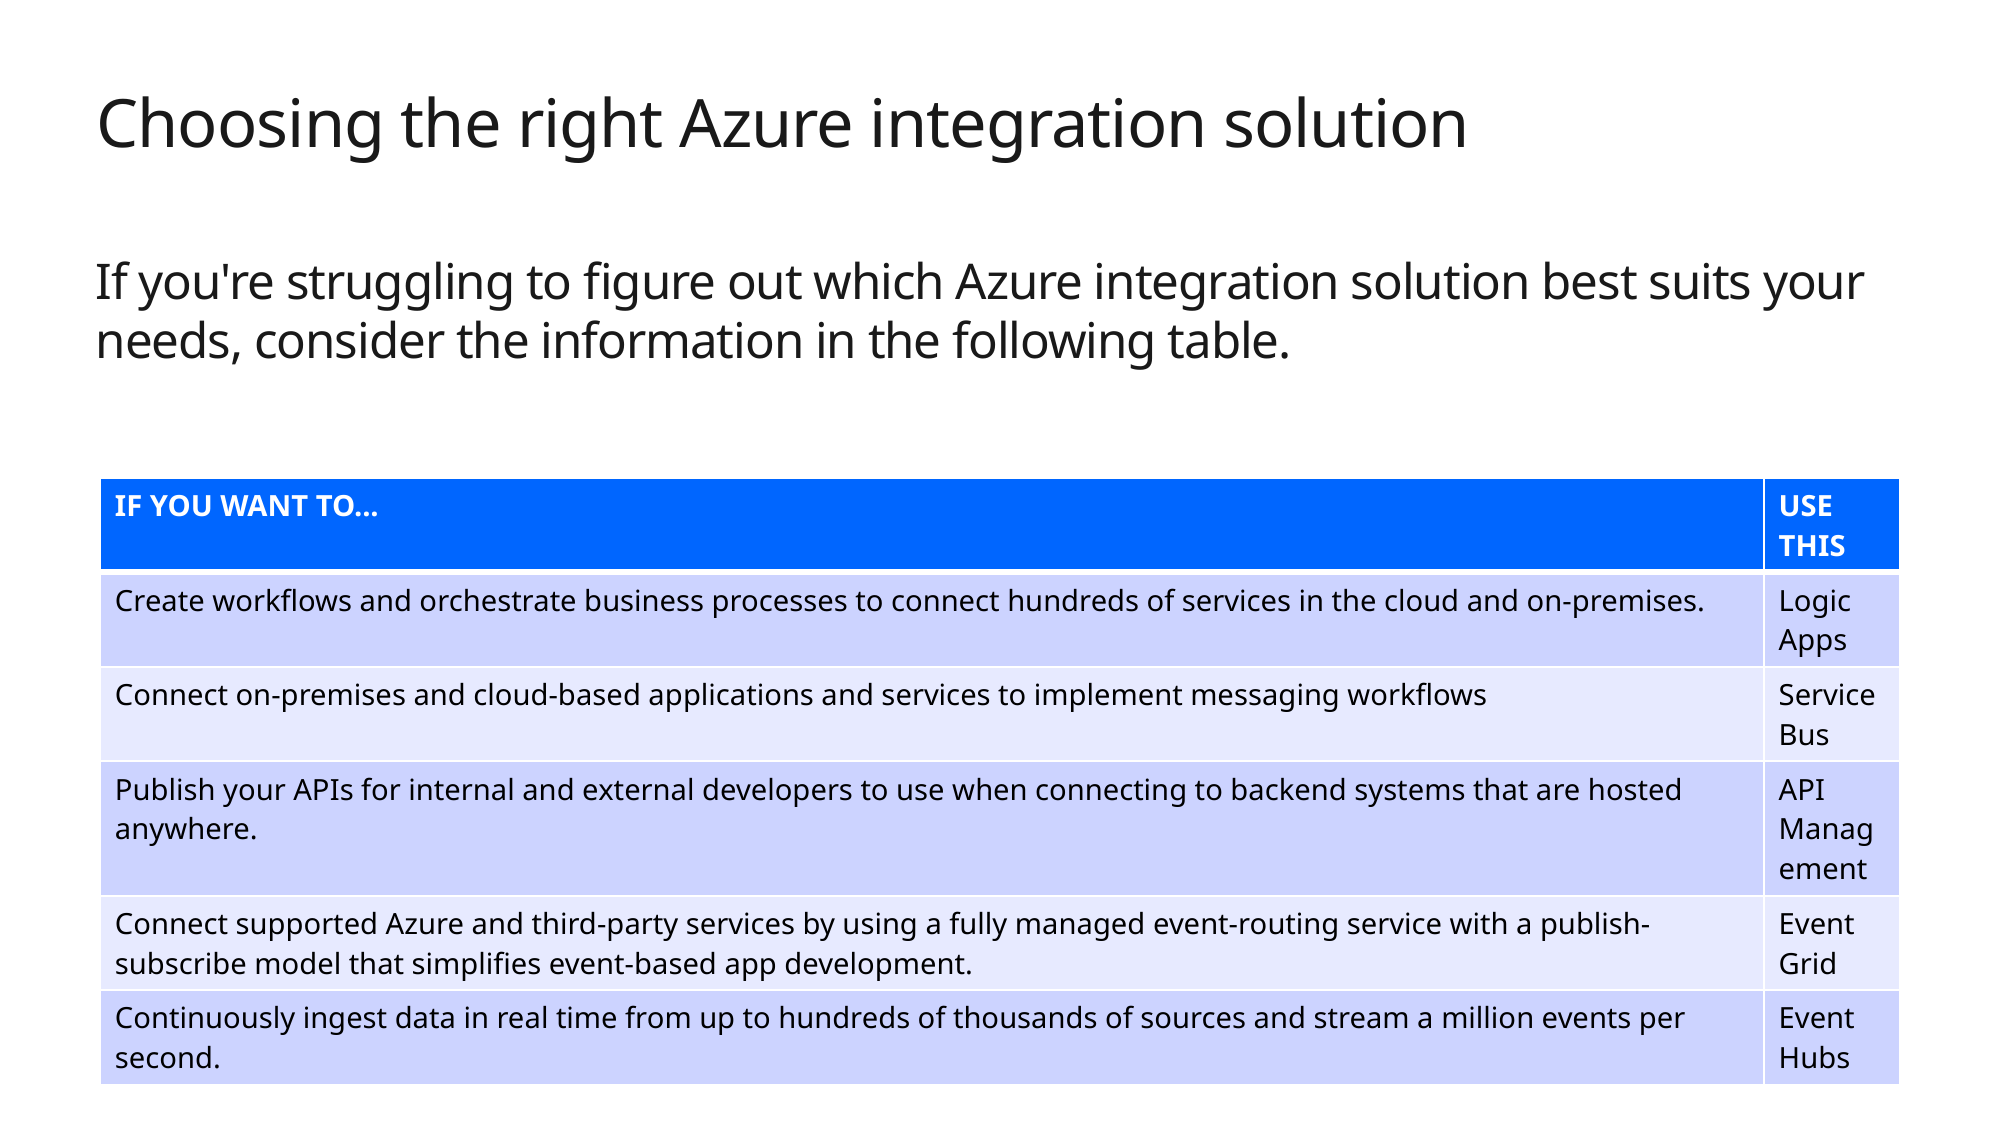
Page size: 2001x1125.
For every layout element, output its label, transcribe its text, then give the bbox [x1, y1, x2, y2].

table_cell Continuously ingest data in real time from up to hundreds of thousands of sources and stream a million events per second. [101, 991, 1763, 1084]
table_cell Event Hubs [1765, 991, 1899, 1084]
table_cell Connect on-premises and cloud-based applications and services to implement messaging workflows [101, 668, 1763, 760]
table_cell Publish your APIs for internal and external developers to use when connecting to backend systems that are hosted anywhere. [101, 762, 1763, 895]
table_header USE THIS [1765, 479, 1899, 569]
list If you're struggling to figure out which Azure integration solution best suits your needs, consider the information in the following table. [95, 235, 1904, 376]
table_cell Service Bus [1765, 668, 1899, 760]
table_header IF YOU WANT TO... [101, 479, 1763, 569]
title Choosing the right Azure integration solution [96, 75, 1904, 165]
table_cell Logic Apps [1765, 575, 1899, 666]
table_cell Event Grid [1765, 897, 1899, 989]
table_cell API Management [1765, 762, 1899, 895]
table_cell Create workflows and orchestrate business processes to connect hundreds of services in the cloud and on-premises. [101, 575, 1763, 666]
table_cell Connect supported Azure and third-party services by using a fully managed event-routing service with a publish-subscribe model that simplifies event-based app development. [101, 897, 1763, 989]
